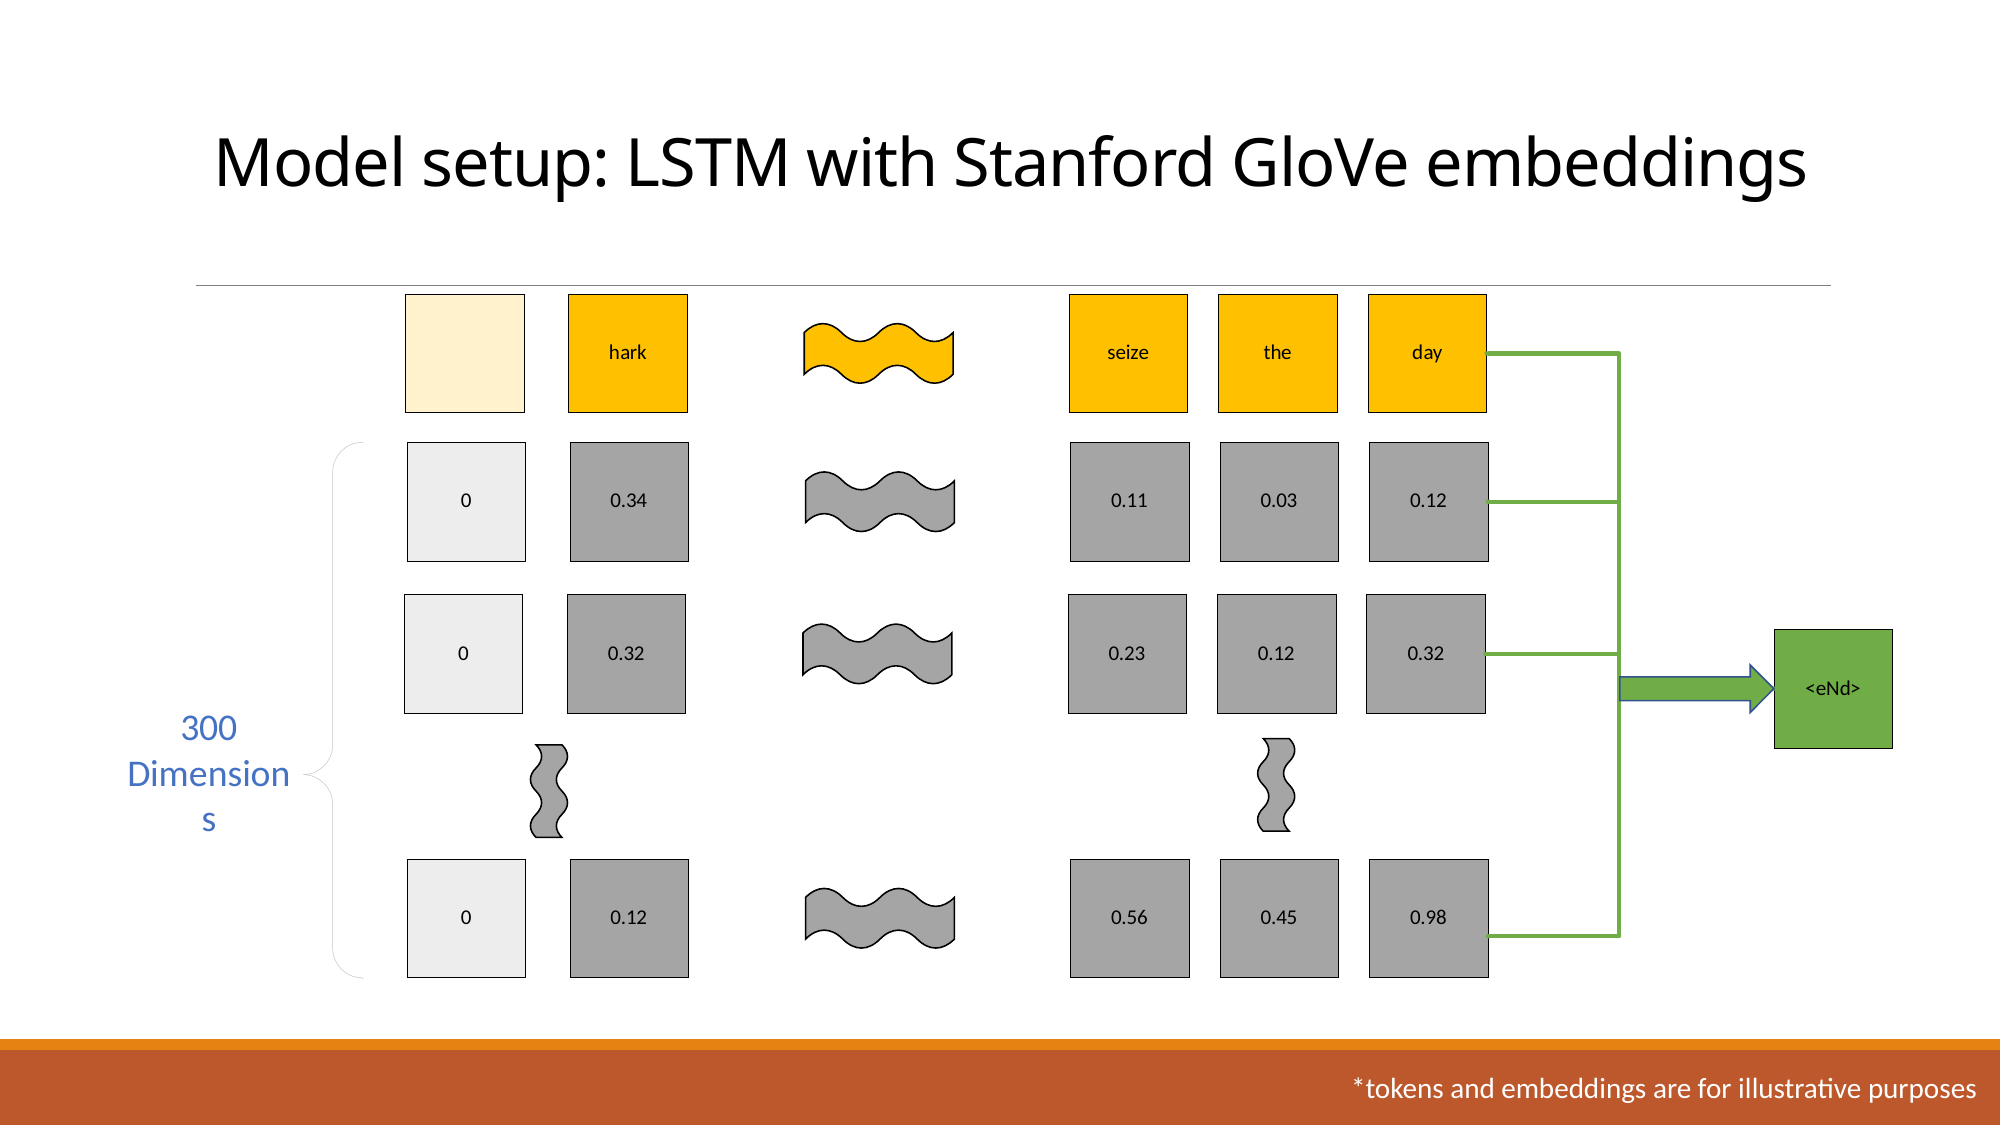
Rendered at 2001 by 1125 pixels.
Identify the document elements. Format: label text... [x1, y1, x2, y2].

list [104, 290, 1895, 980]
title Model setup: LSTM with Stanford GloVe embeddings [91, 105, 1931, 228]
text_box *tokens and embeddings are for illustrative purposes [1336, 1062, 1993, 1112]
